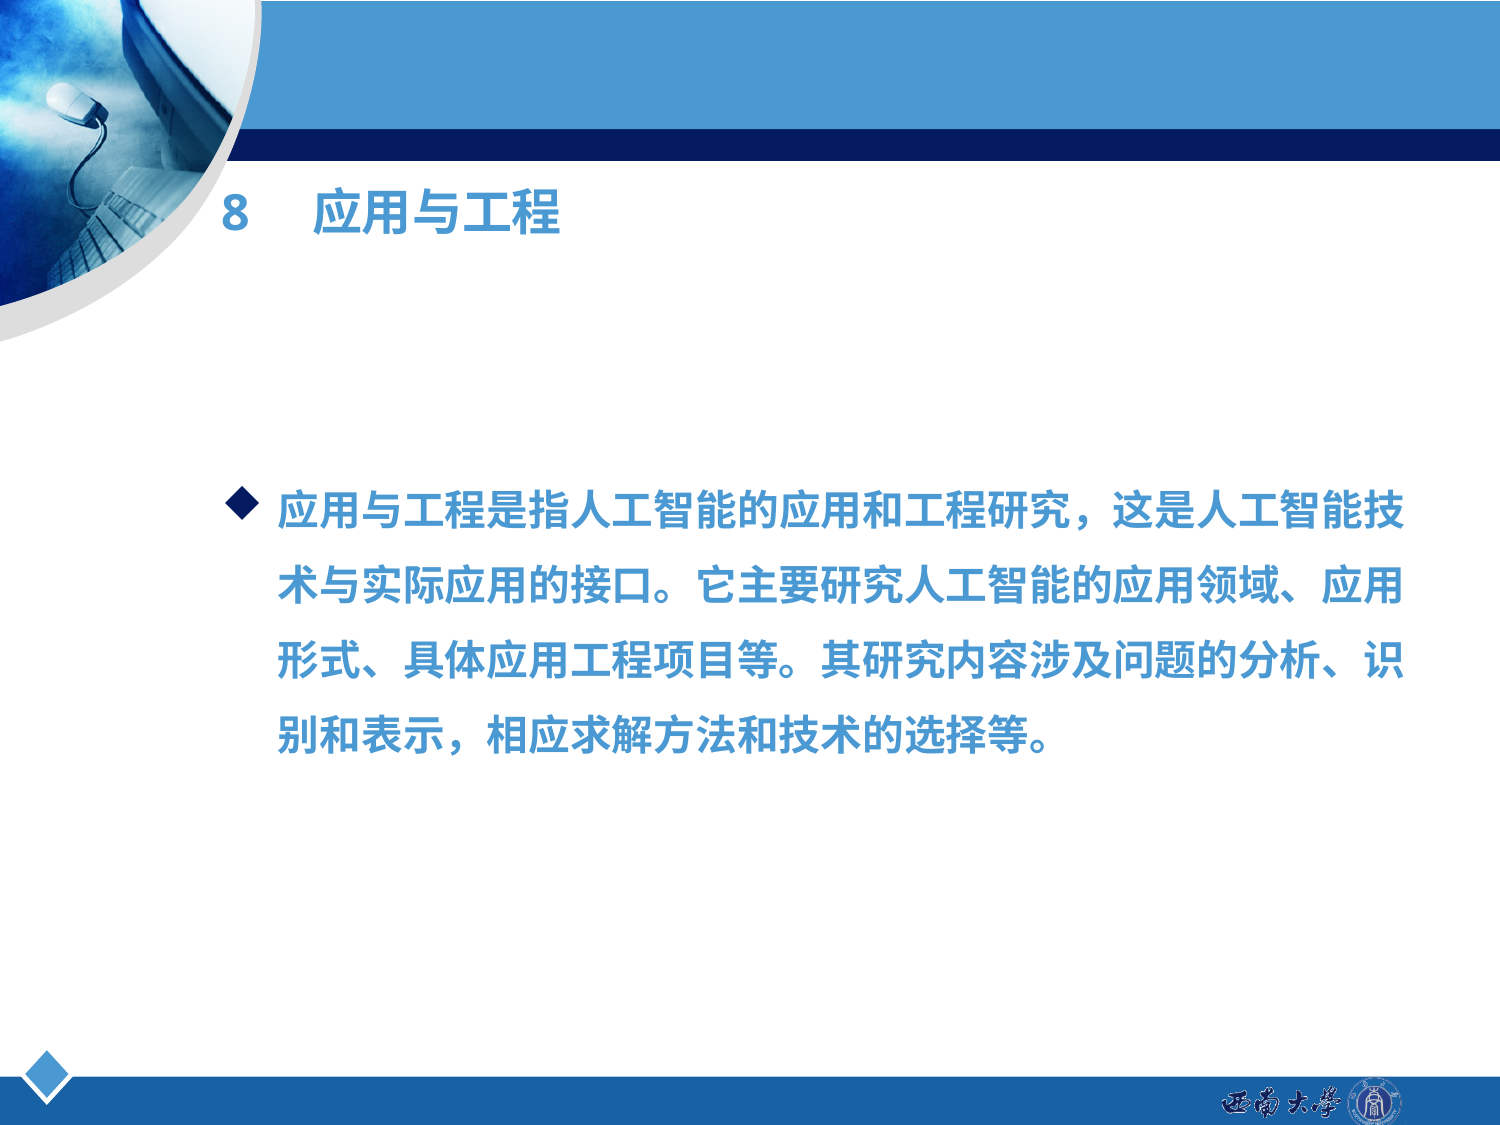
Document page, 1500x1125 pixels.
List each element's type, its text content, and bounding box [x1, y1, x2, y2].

picture [0, 0, 255, 306]
picture [1222, 1086, 1340, 1118]
list 8 应用与工程 应用与工程是指人工智能的应用和工程研究，这是人工智能技术与实际应用的接口。它主要研究人工智能的应用领域、应用形式、具体应用工程项目等。其研究内容涉及问题的分析、识别和表示，相应求解方法和技术的选择等。 [206, 172, 1436, 1076]
